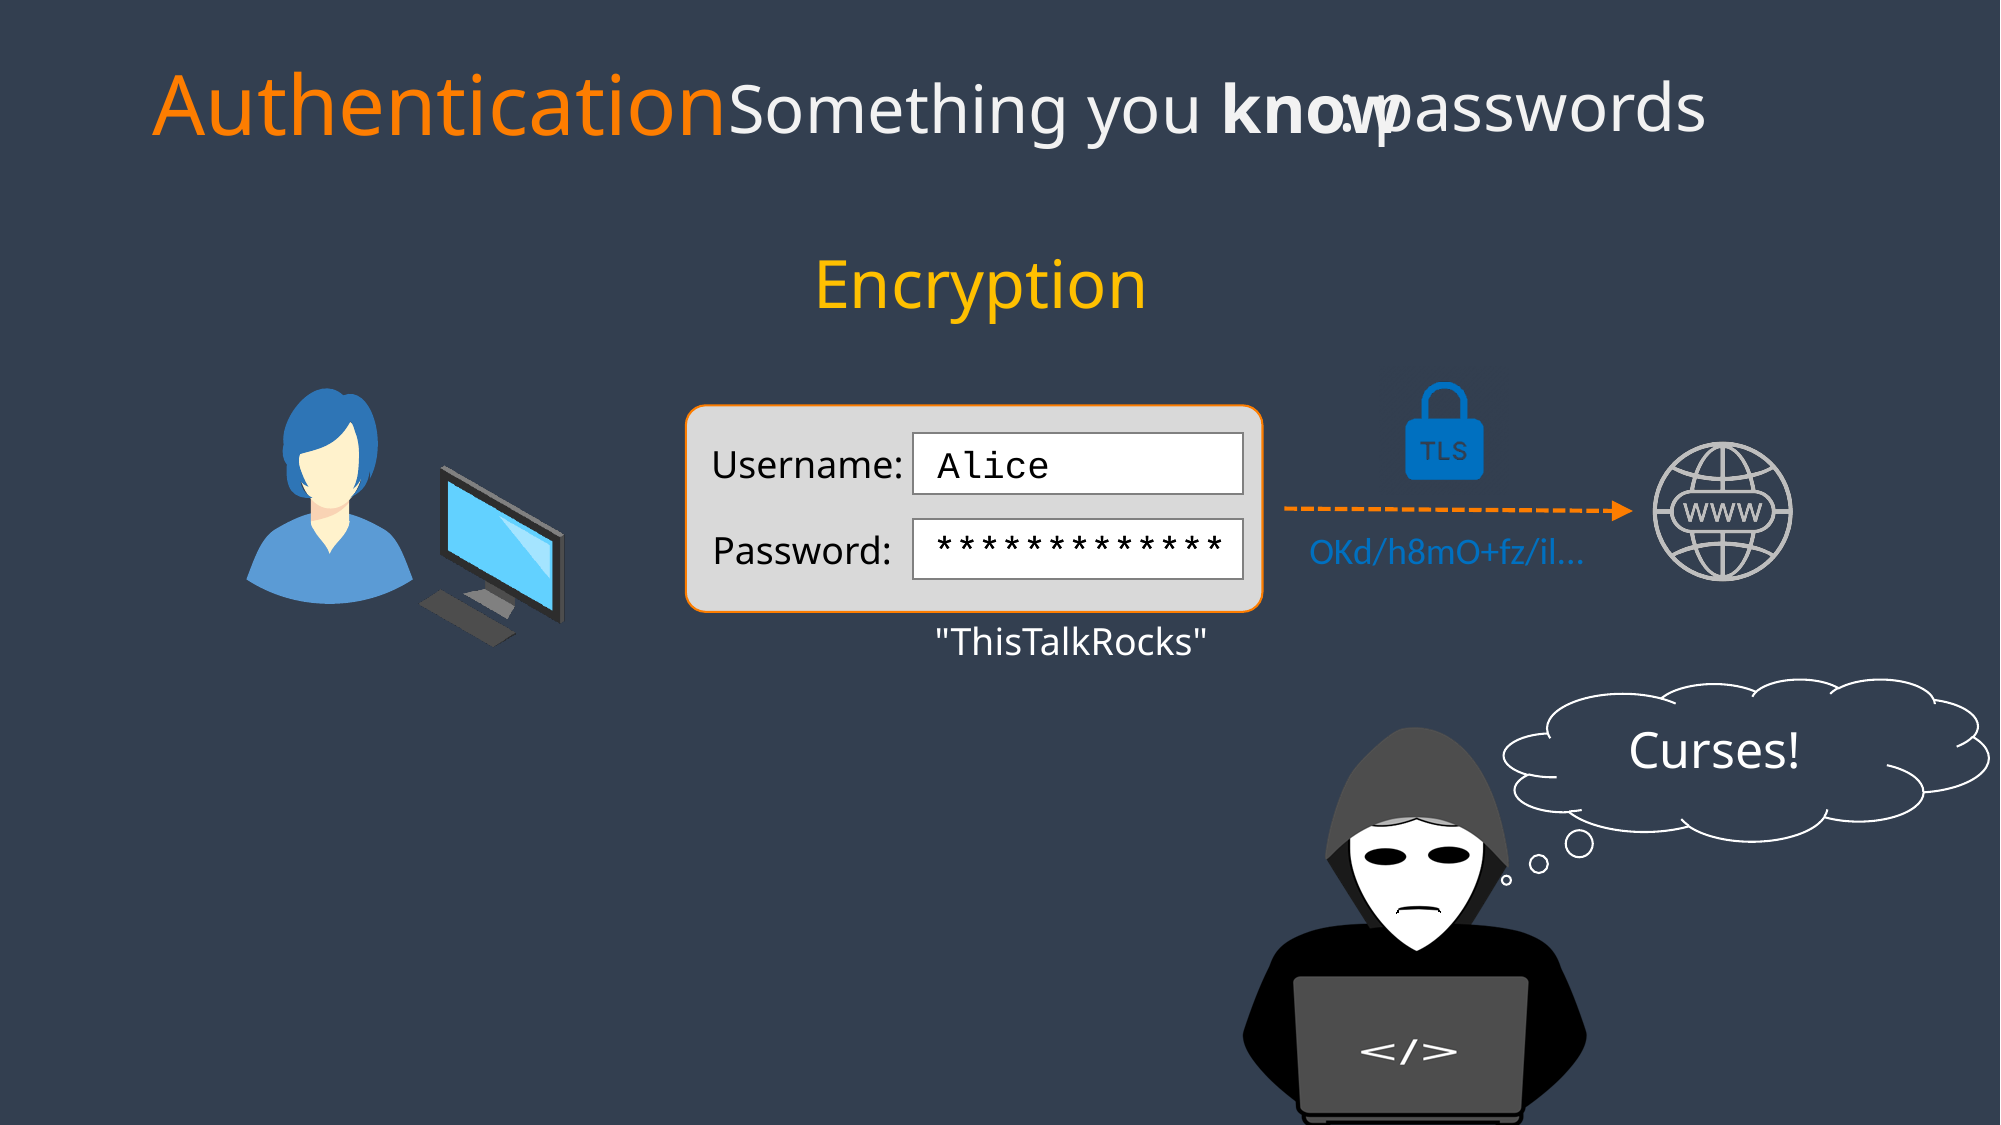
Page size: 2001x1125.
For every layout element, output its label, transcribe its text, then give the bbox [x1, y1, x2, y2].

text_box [246, 388, 413, 604]
list Authentication [137, 55, 1863, 770]
text_box OKd/h8mO+fz/il... [1294, 520, 1601, 580]
picture [1647, 429, 1801, 593]
text_box [1564, 678, 1969, 710]
picture [1379, 365, 1509, 495]
picture [413, 460, 569, 652]
text_box "ThisTalkRocks" [919, 610, 1223, 671]
text_box ************* [918, 518, 1243, 579]
text_box Encryption [751, 234, 1211, 330]
text_box [1604, 786, 1961, 843]
text_box Curses! [1604, 710, 2000, 786]
picture [1202, 705, 1604, 1125]
